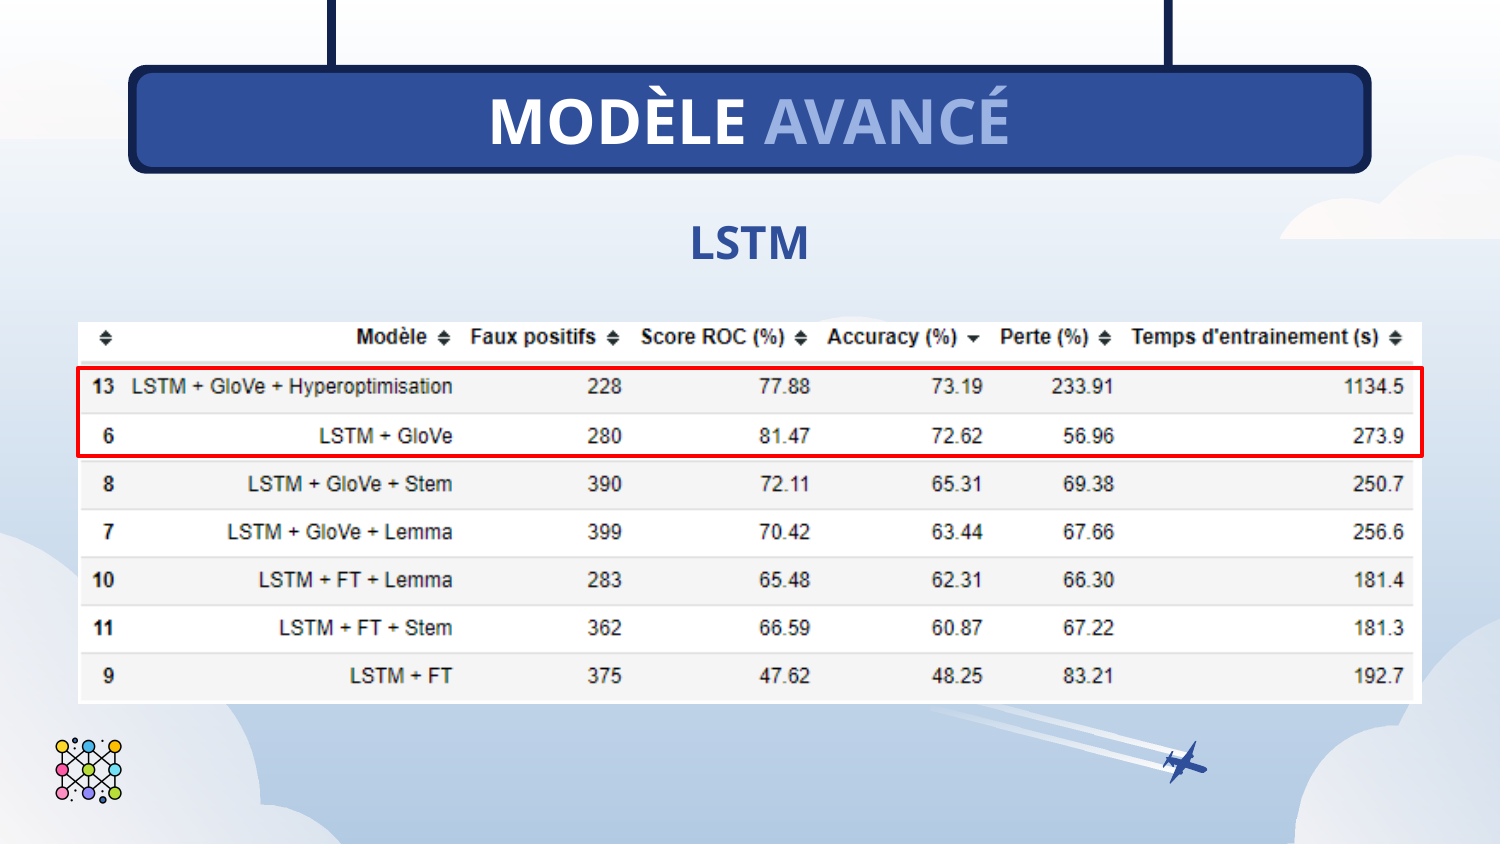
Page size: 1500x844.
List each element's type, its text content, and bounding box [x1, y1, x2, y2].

picture [50, 732, 127, 809]
title MODÈLE AVANCÉ [88, 72, 1412, 167]
subtitle LSTM [404, 200, 1096, 283]
text_box [823, 316, 880, 320]
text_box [939, 712, 1196, 808]
picture [77, 322, 1423, 704]
